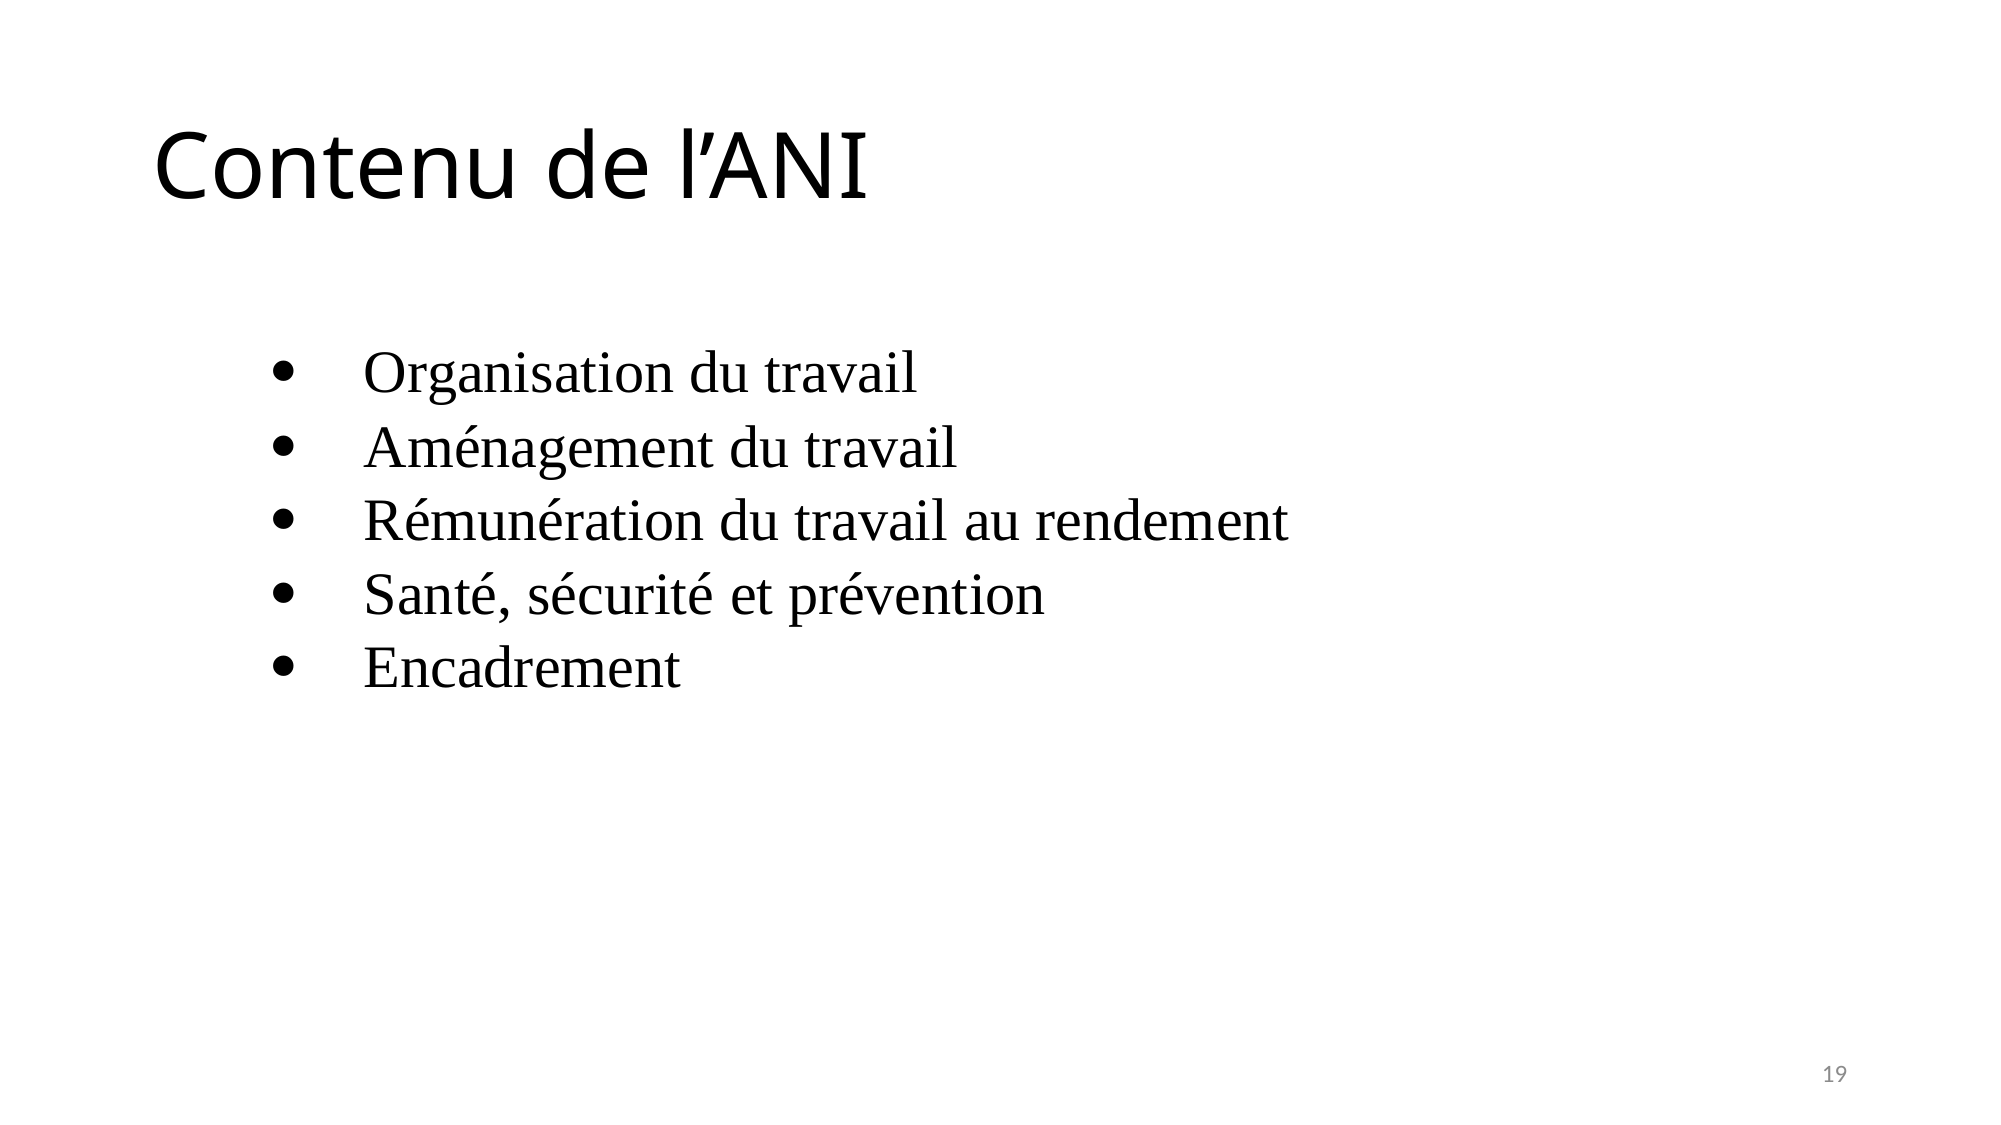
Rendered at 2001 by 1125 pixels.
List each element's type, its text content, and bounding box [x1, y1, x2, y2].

slide_number 19 [1412, 1042, 1863, 1103]
title Contenu de l’ANI [137, 59, 1863, 278]
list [273, 333, 2000, 703]
